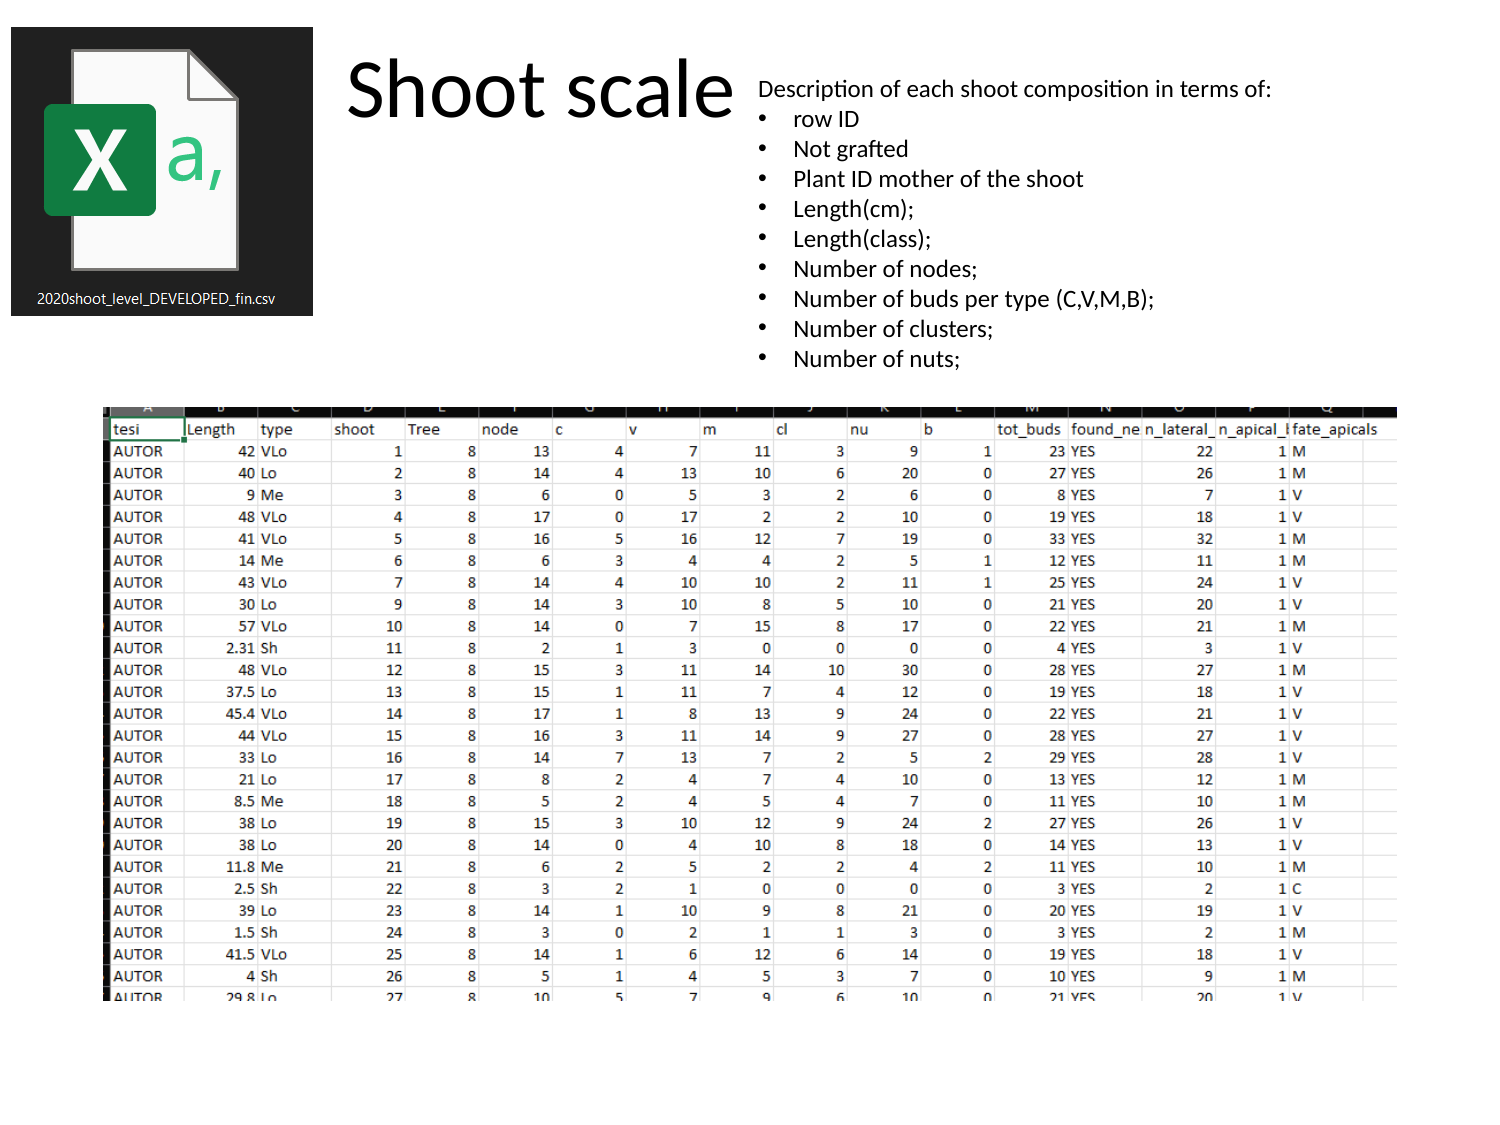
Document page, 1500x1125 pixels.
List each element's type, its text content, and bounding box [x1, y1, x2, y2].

text_box Description of each shoot composition in terms of: row ID Not grafted Plant ID mother of the shoot Length(cm); Length(class); Number of nodes; Number of buds per type (C,V,M,B); Number of clusters; Number of nuts; [743, 65, 1500, 380]
text_box Shoot scale [334, 27, 747, 141]
picture [11, 27, 313, 316]
picture [103, 407, 1397, 1001]
